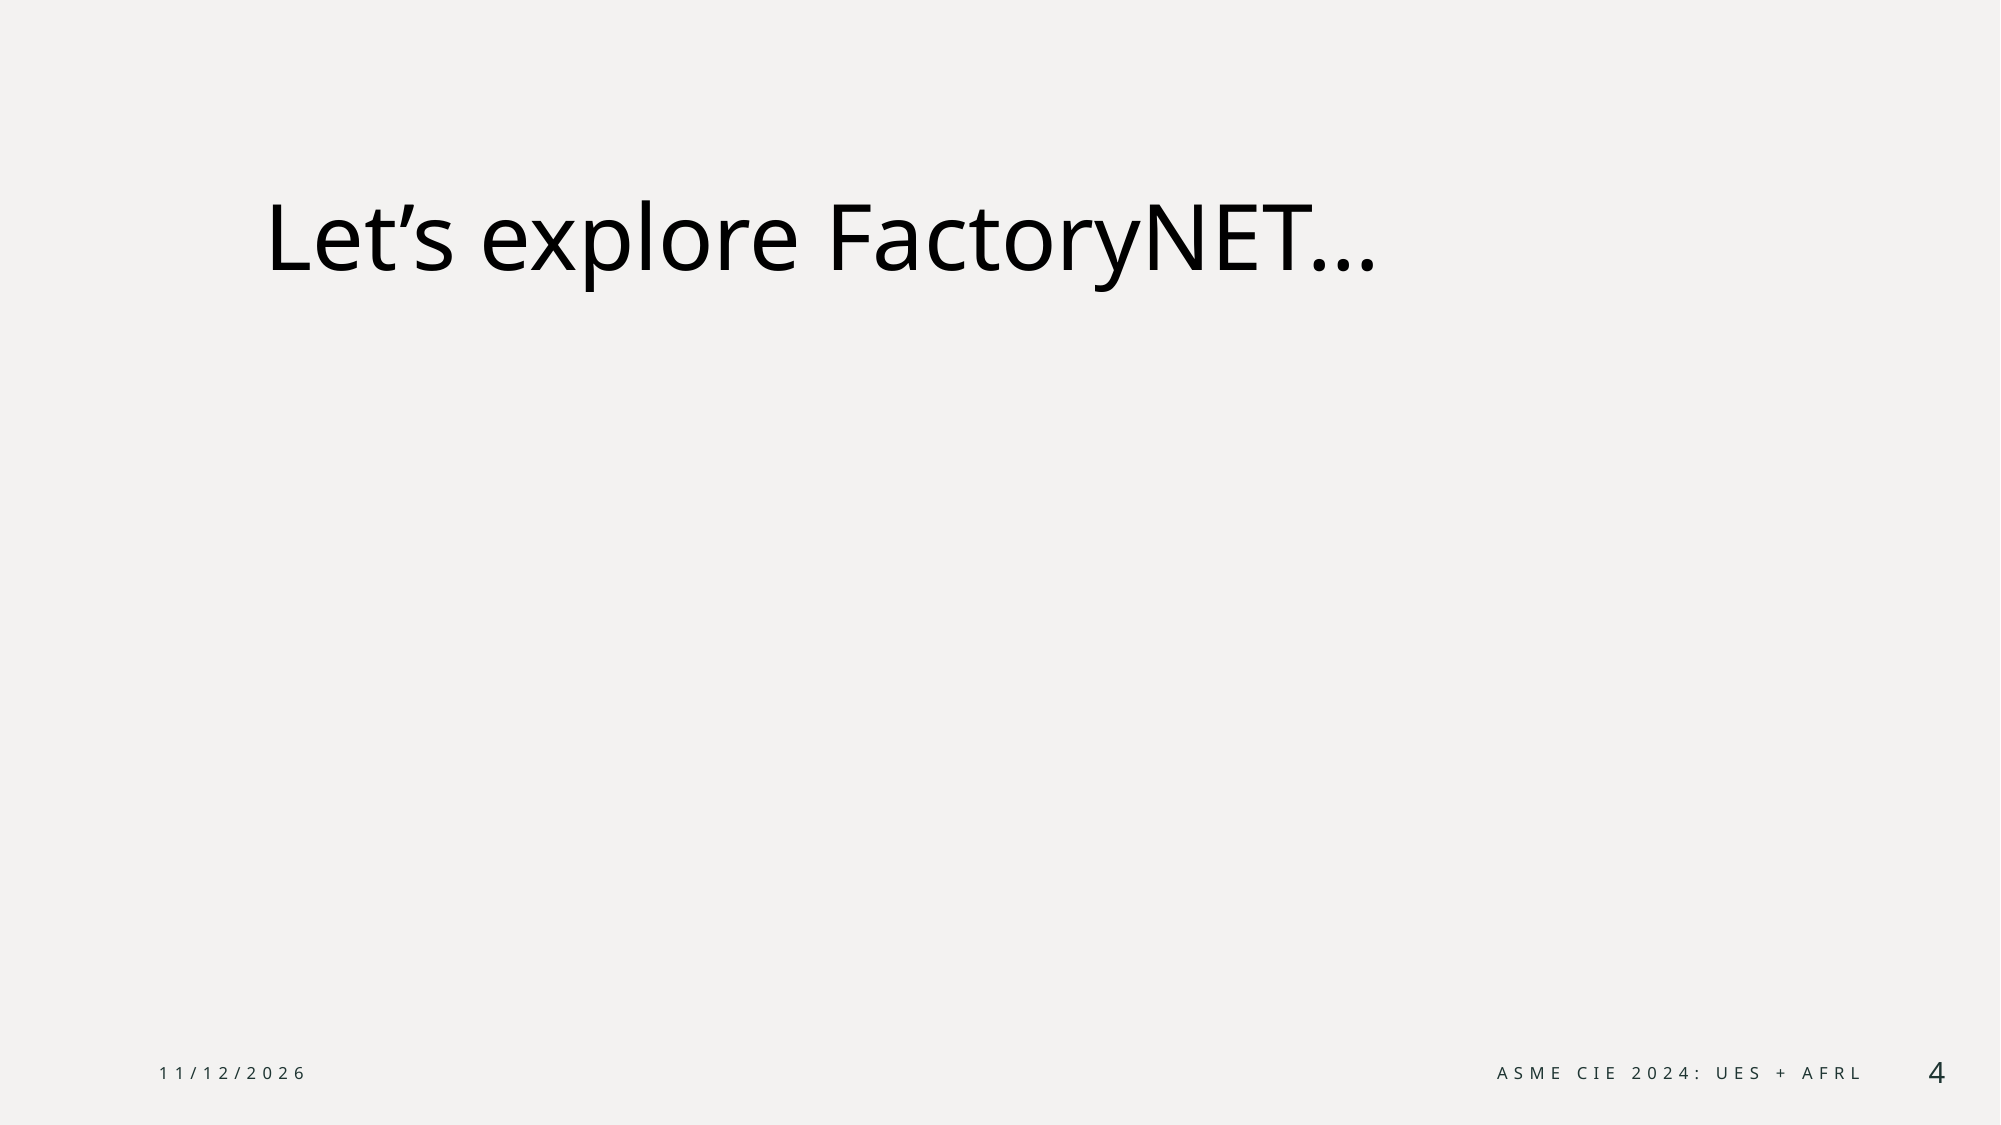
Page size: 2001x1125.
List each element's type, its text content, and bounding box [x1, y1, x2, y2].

text_box Let’s explore FactoryNET… [249, 184, 1750, 576]
footer ASME CIE 2024: UES + AFRL [1170, 1042, 1875, 1103]
slide_number 4 [1875, 1042, 1961, 1103]
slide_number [143, 1042, 594, 1103]
